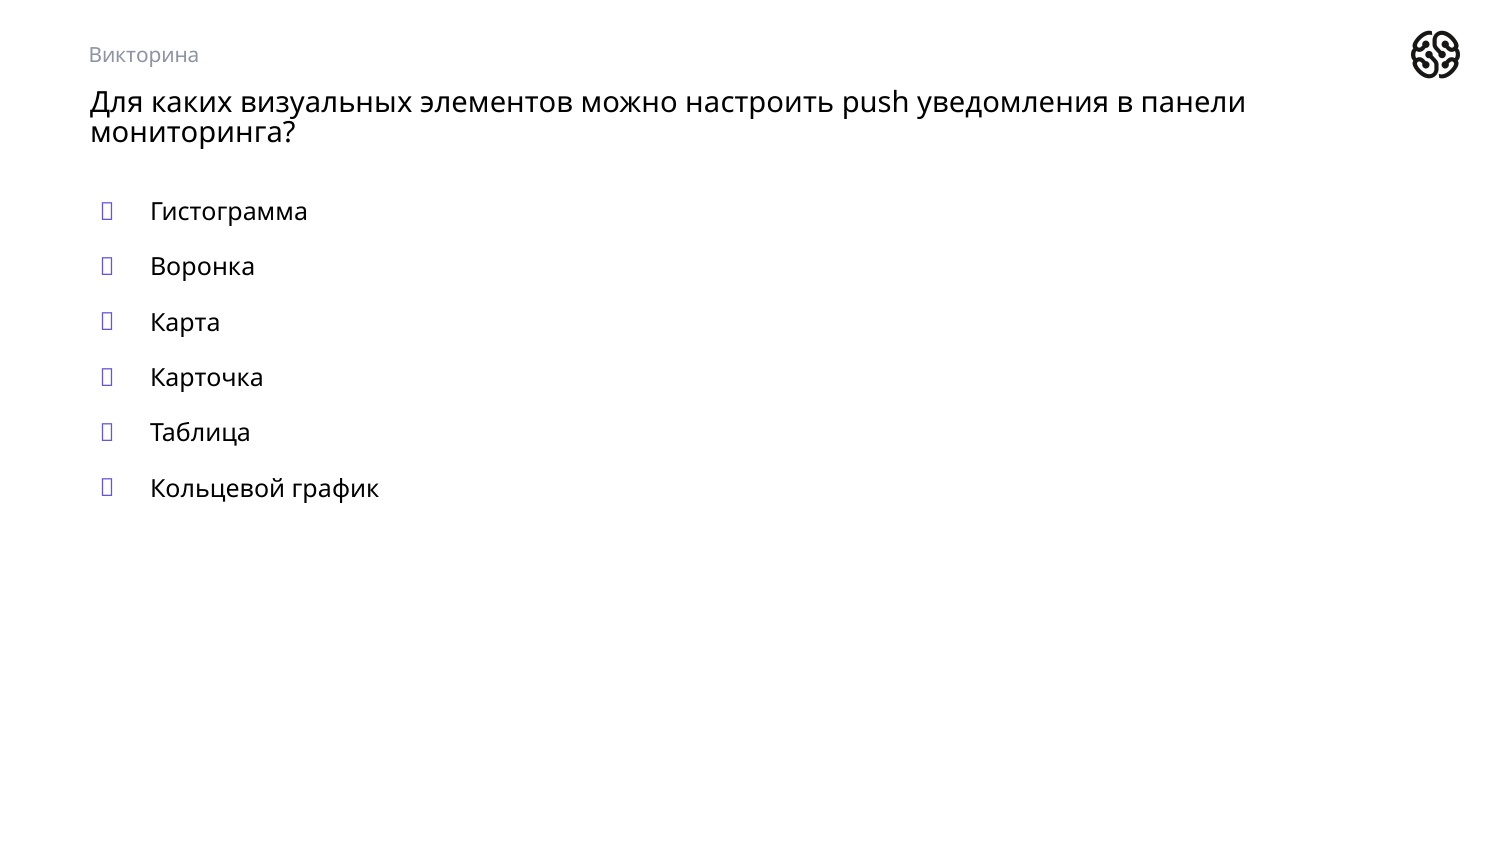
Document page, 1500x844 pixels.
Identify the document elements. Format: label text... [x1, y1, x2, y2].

subtitle Викторина [88, 24, 1066, 84]
subtitle Гистограмма Воронка Карта Карточка Таблица Кольцевой график [88, 101, 1412, 592]
title Для каких визуальных элементов можно настроить push уведомления в панели мониторинга? [90, 7, 1441, 149]
picture [1441, 30, 1460, 79]
